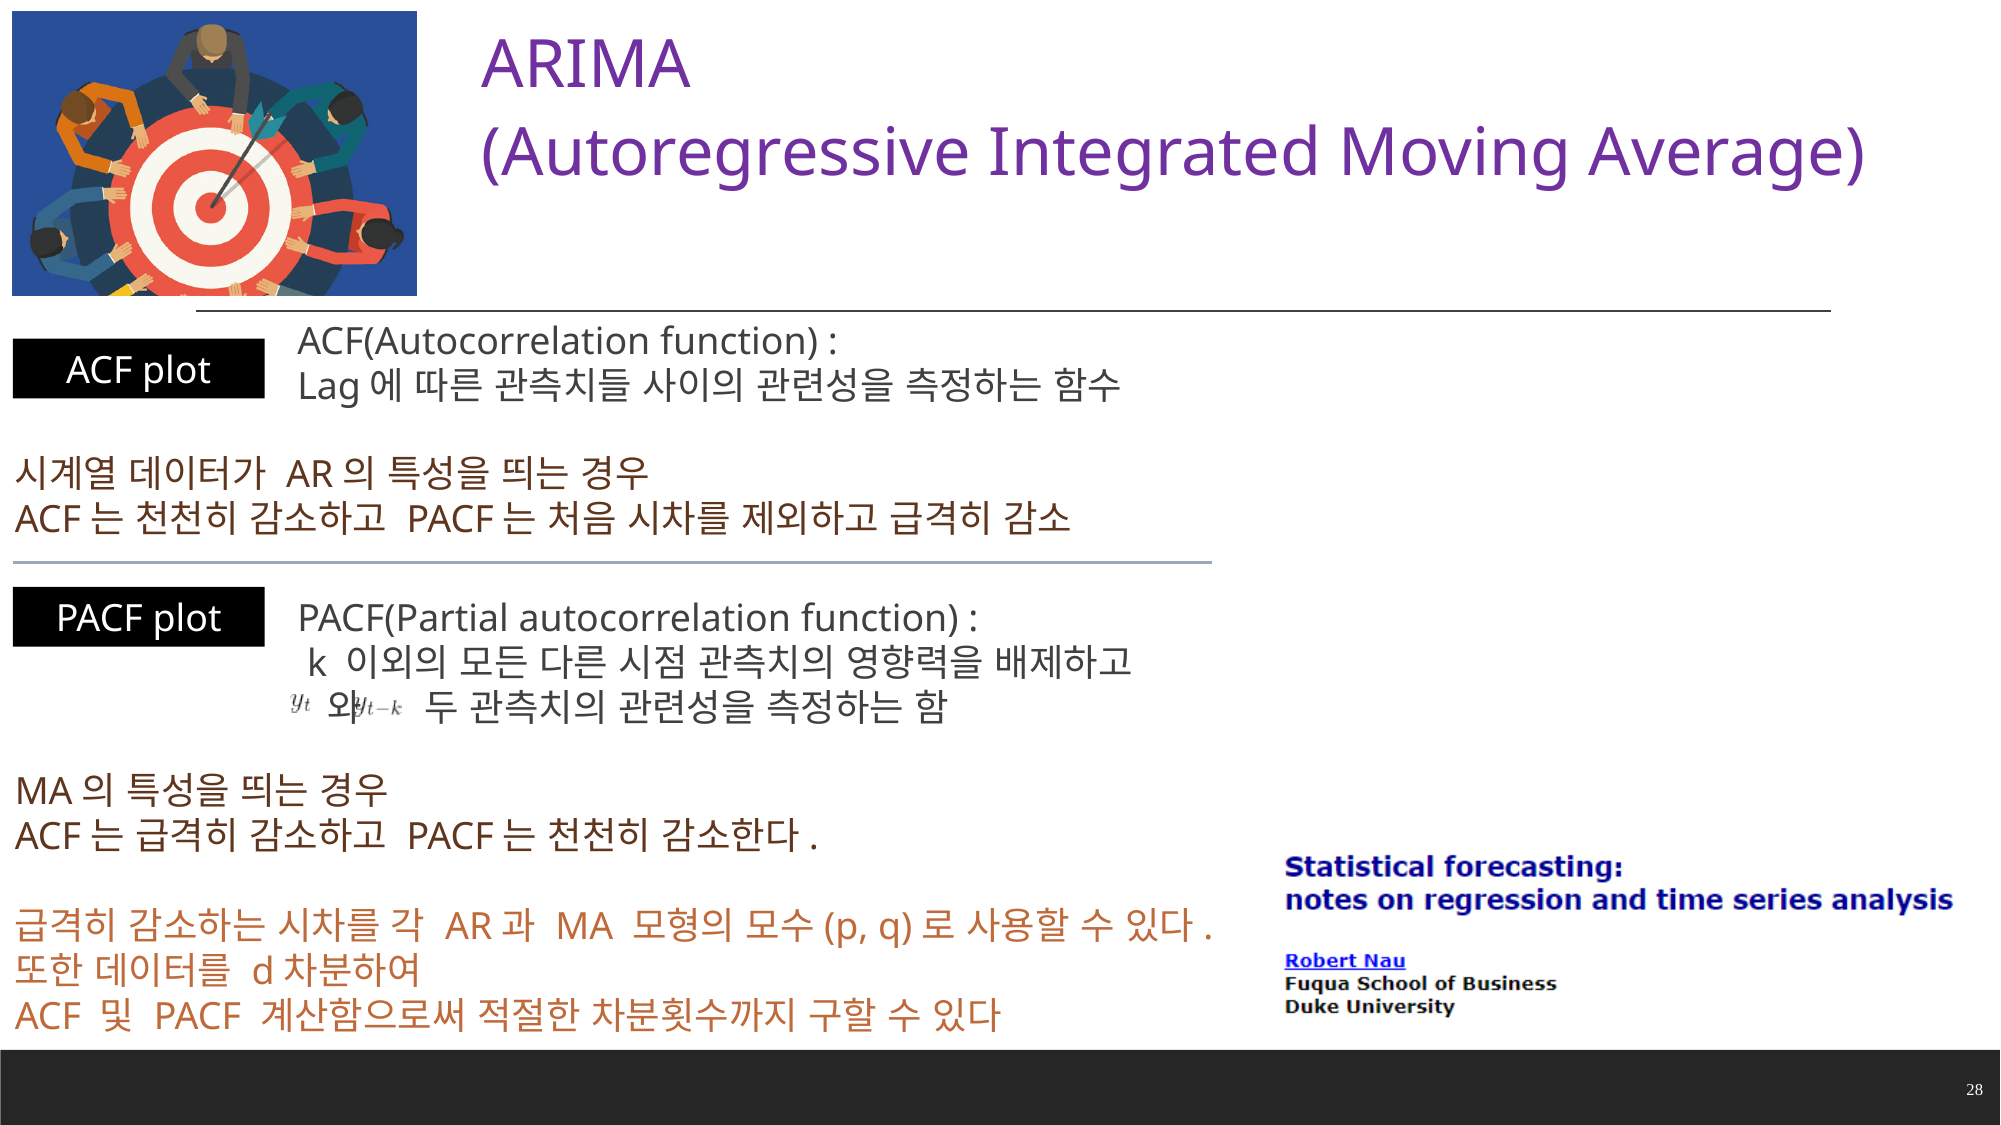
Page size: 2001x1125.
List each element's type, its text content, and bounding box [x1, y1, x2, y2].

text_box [289, 693, 403, 717]
text_box ARIMA (Autoregressive Integrated Moving Average) [450, 110, 1974, 197]
text_box ACF plot [12, 338, 265, 399]
slide_number 28 [1574, 1059, 1999, 1120]
picture [1269, 850, 2000, 1029]
text_box PACF(Partial autocorrelation function) : k 이외의 모든 다른 시점 관측치의 영향력을 배제하고 와 두 관측치의 관련성을 측정하는 함 [282, 586, 1324, 737]
text_box ACF(Autocorrelation function) : Lag에 따른 관측치들 사이의 관련성을 측정하는 함수 [282, 310, 1288, 415]
text_box PACF plot [12, 586, 265, 647]
text_box MA의 특성을 띄는 경우 ACF는 급격히 감소하고 PACF는 천천히 감소한다. 급격히 감소하는 시차를 각 AR과 MA 모형의 모수(p, q)로 사용할 수 있다. 또한 데이터를 d차분하여 ACF 및 PACF 계산함으로써 적절한 차분횟수까지 구할 수 있다 [0, 760, 1270, 1045]
picture [12, 10, 417, 297]
text_box 시계열 데이터가 AR의 특성을 띄는 경우 ACF는 천천히 감소하고 PACF는 처음 시차를 제외하고 급격히 감소 [0, 442, 1270, 548]
